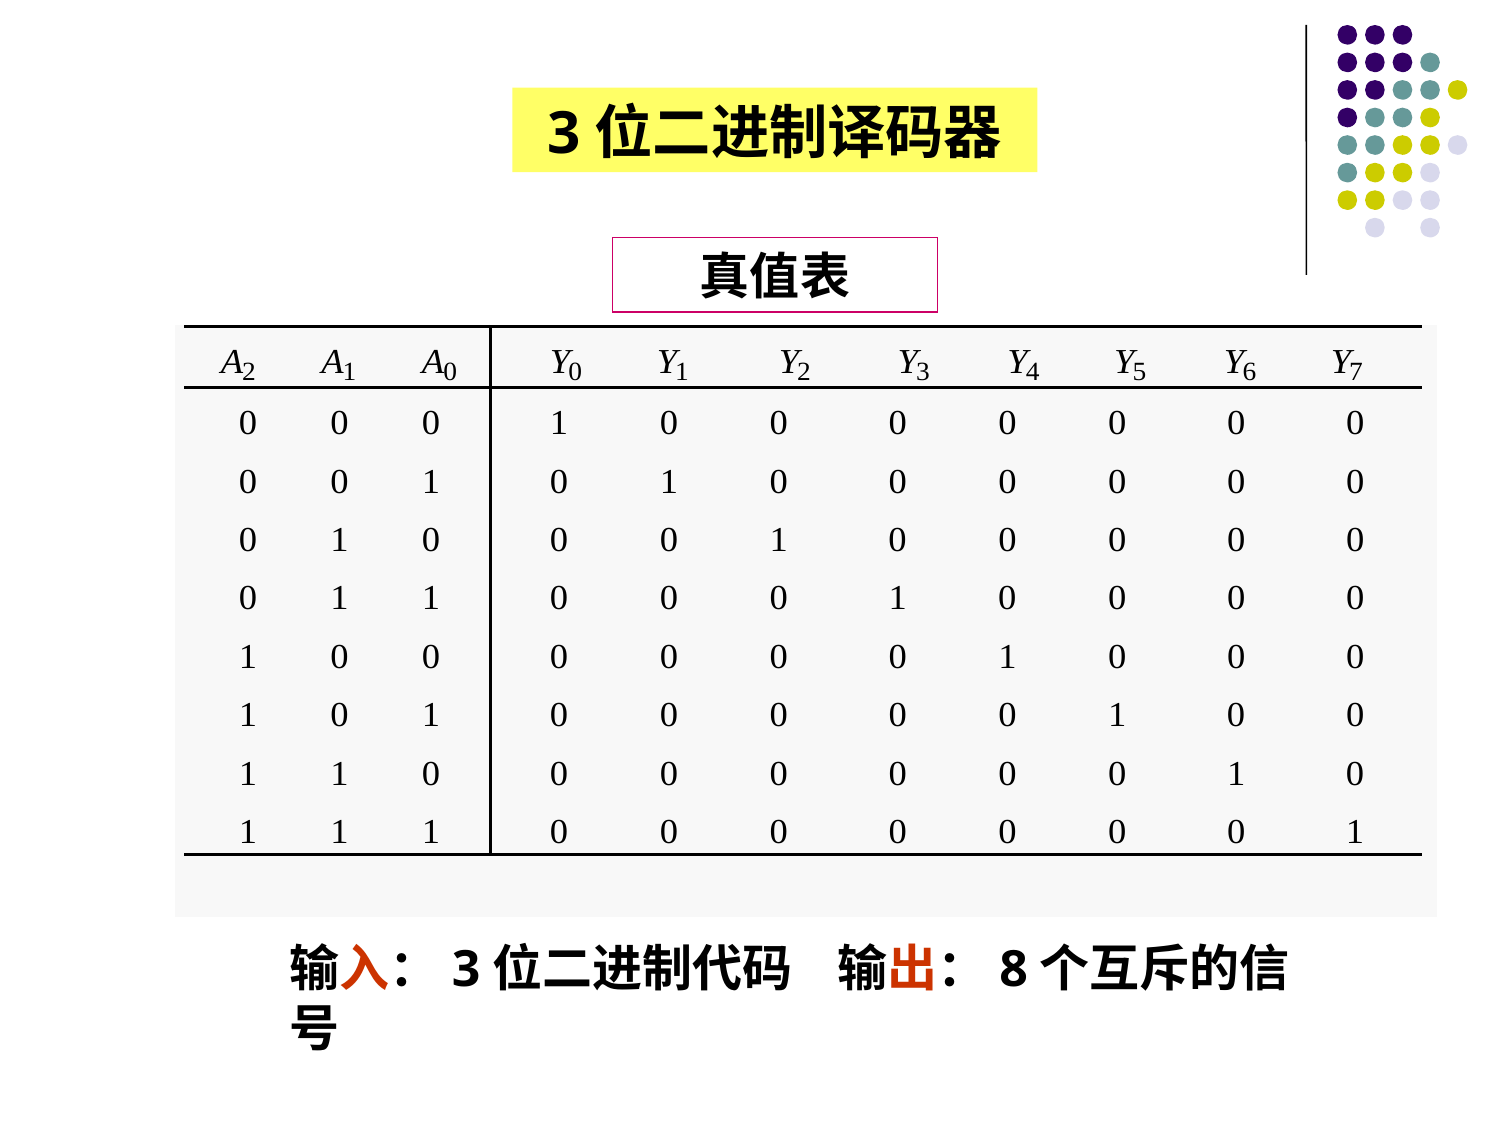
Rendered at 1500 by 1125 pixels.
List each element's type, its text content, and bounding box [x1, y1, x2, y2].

text_box 真值表 [612, 237, 938, 313]
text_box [174, 324, 1438, 918]
text_box 输入：3位二进制代码 输出：8个互斥的信号 [274, 928, 1338, 1064]
text_box 3位二进制译码器 [512, 87, 1038, 173]
